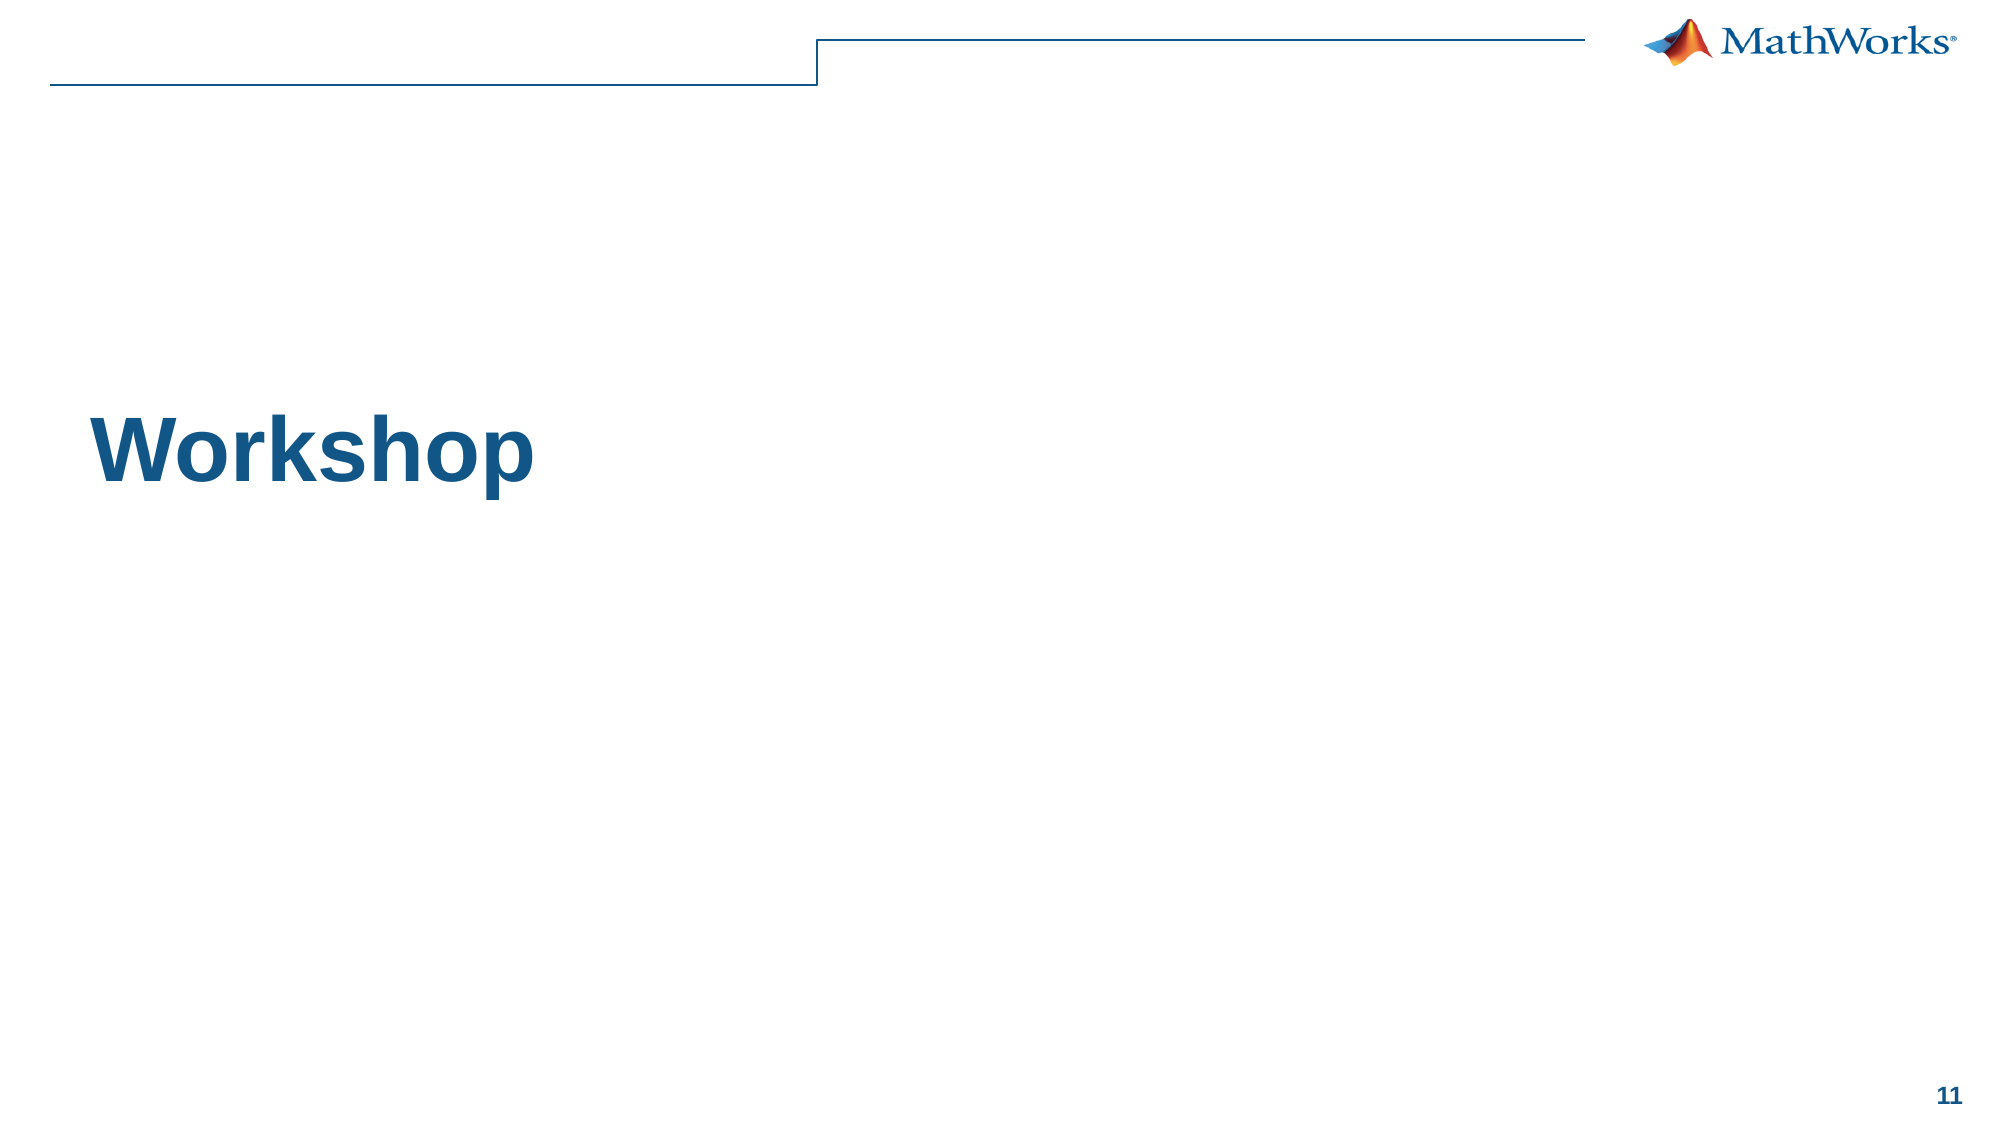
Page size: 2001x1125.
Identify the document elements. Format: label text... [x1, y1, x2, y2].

picture [1634, 7, 1977, 78]
title Workshop [75, 62, 1788, 1038]
